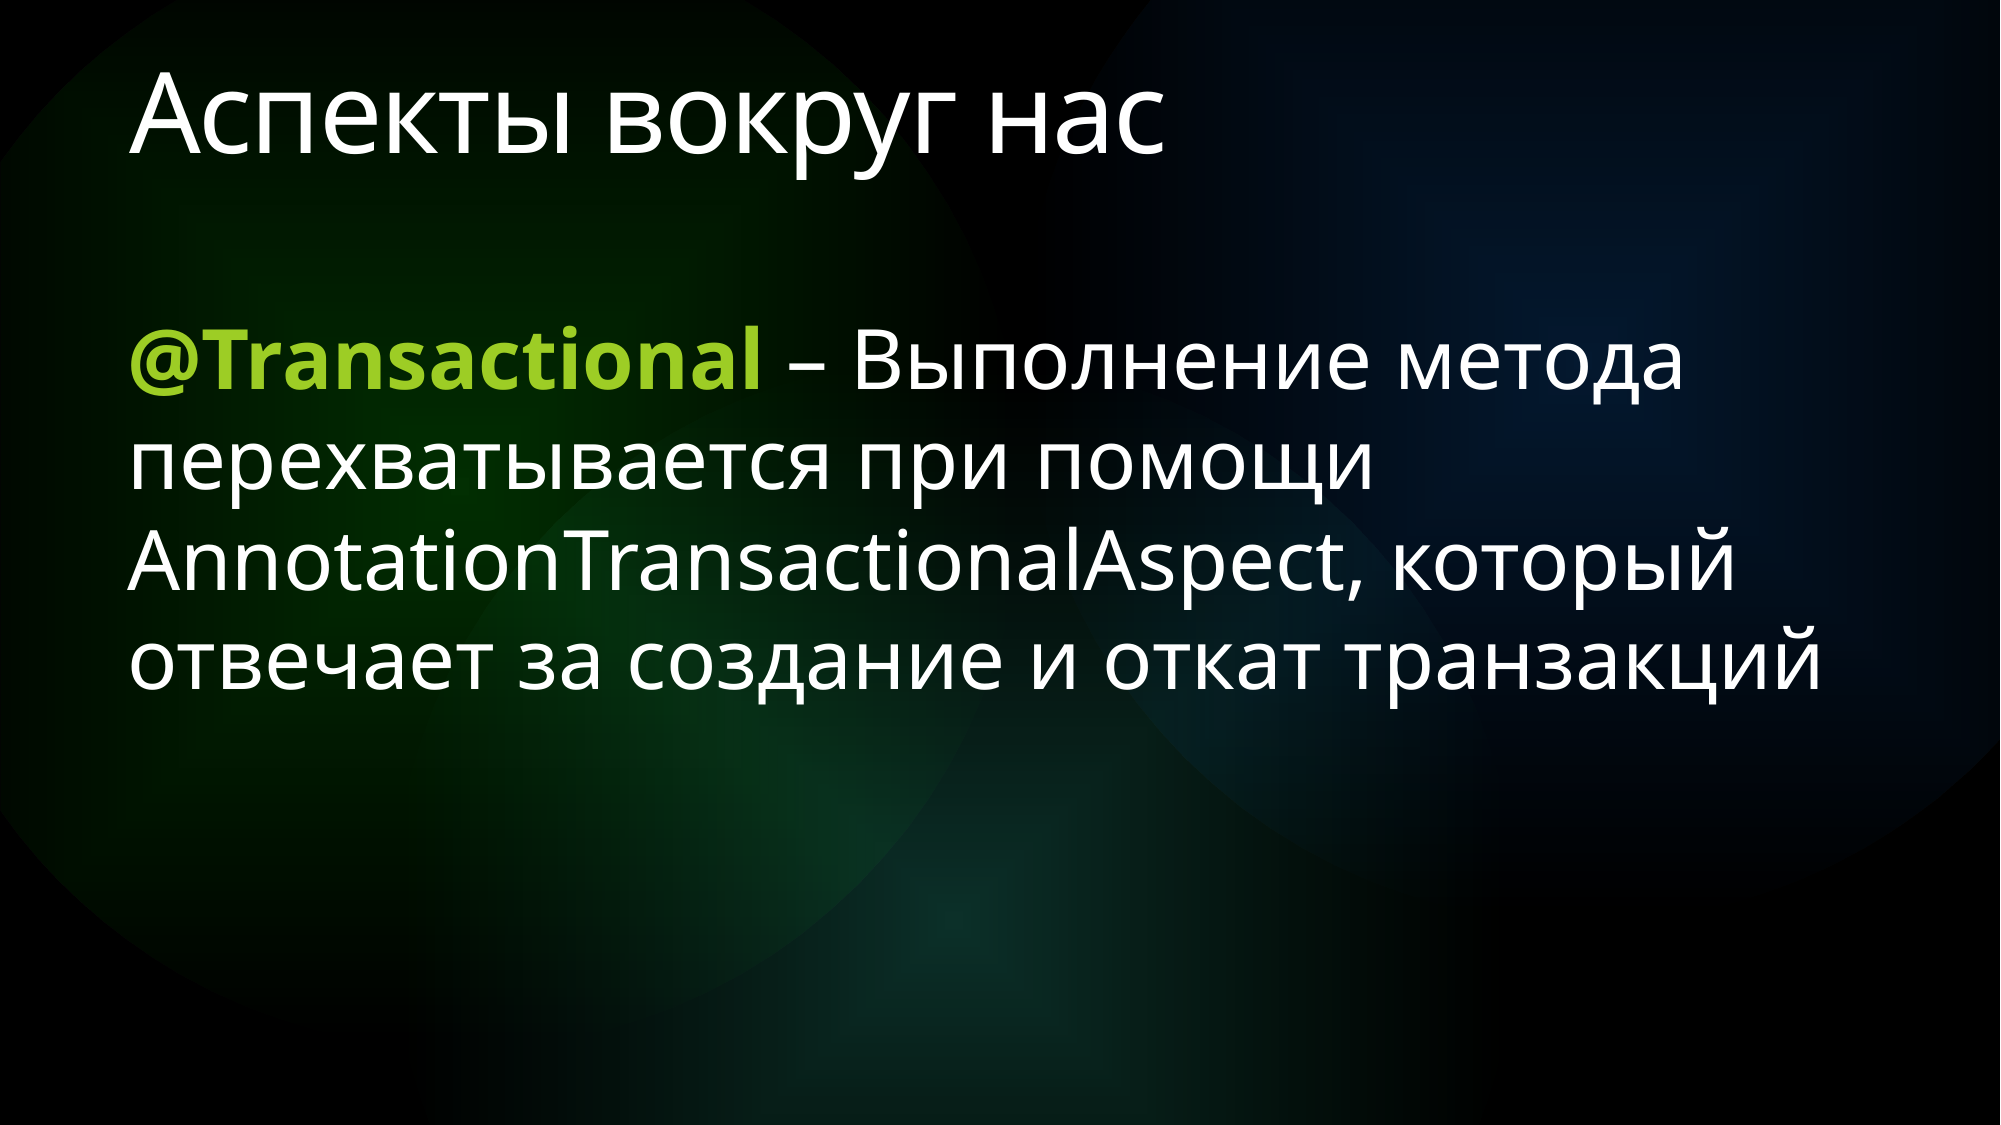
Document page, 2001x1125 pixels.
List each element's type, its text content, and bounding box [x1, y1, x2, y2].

text_box Аспекты вокруг нас [124, 73, 1209, 177]
text_box @Transactional – Выполнение метода перехватывается при помощи AnnotationTransactionalAspect, который отвечает за создание и откат транзакций [122, 302, 1900, 711]
